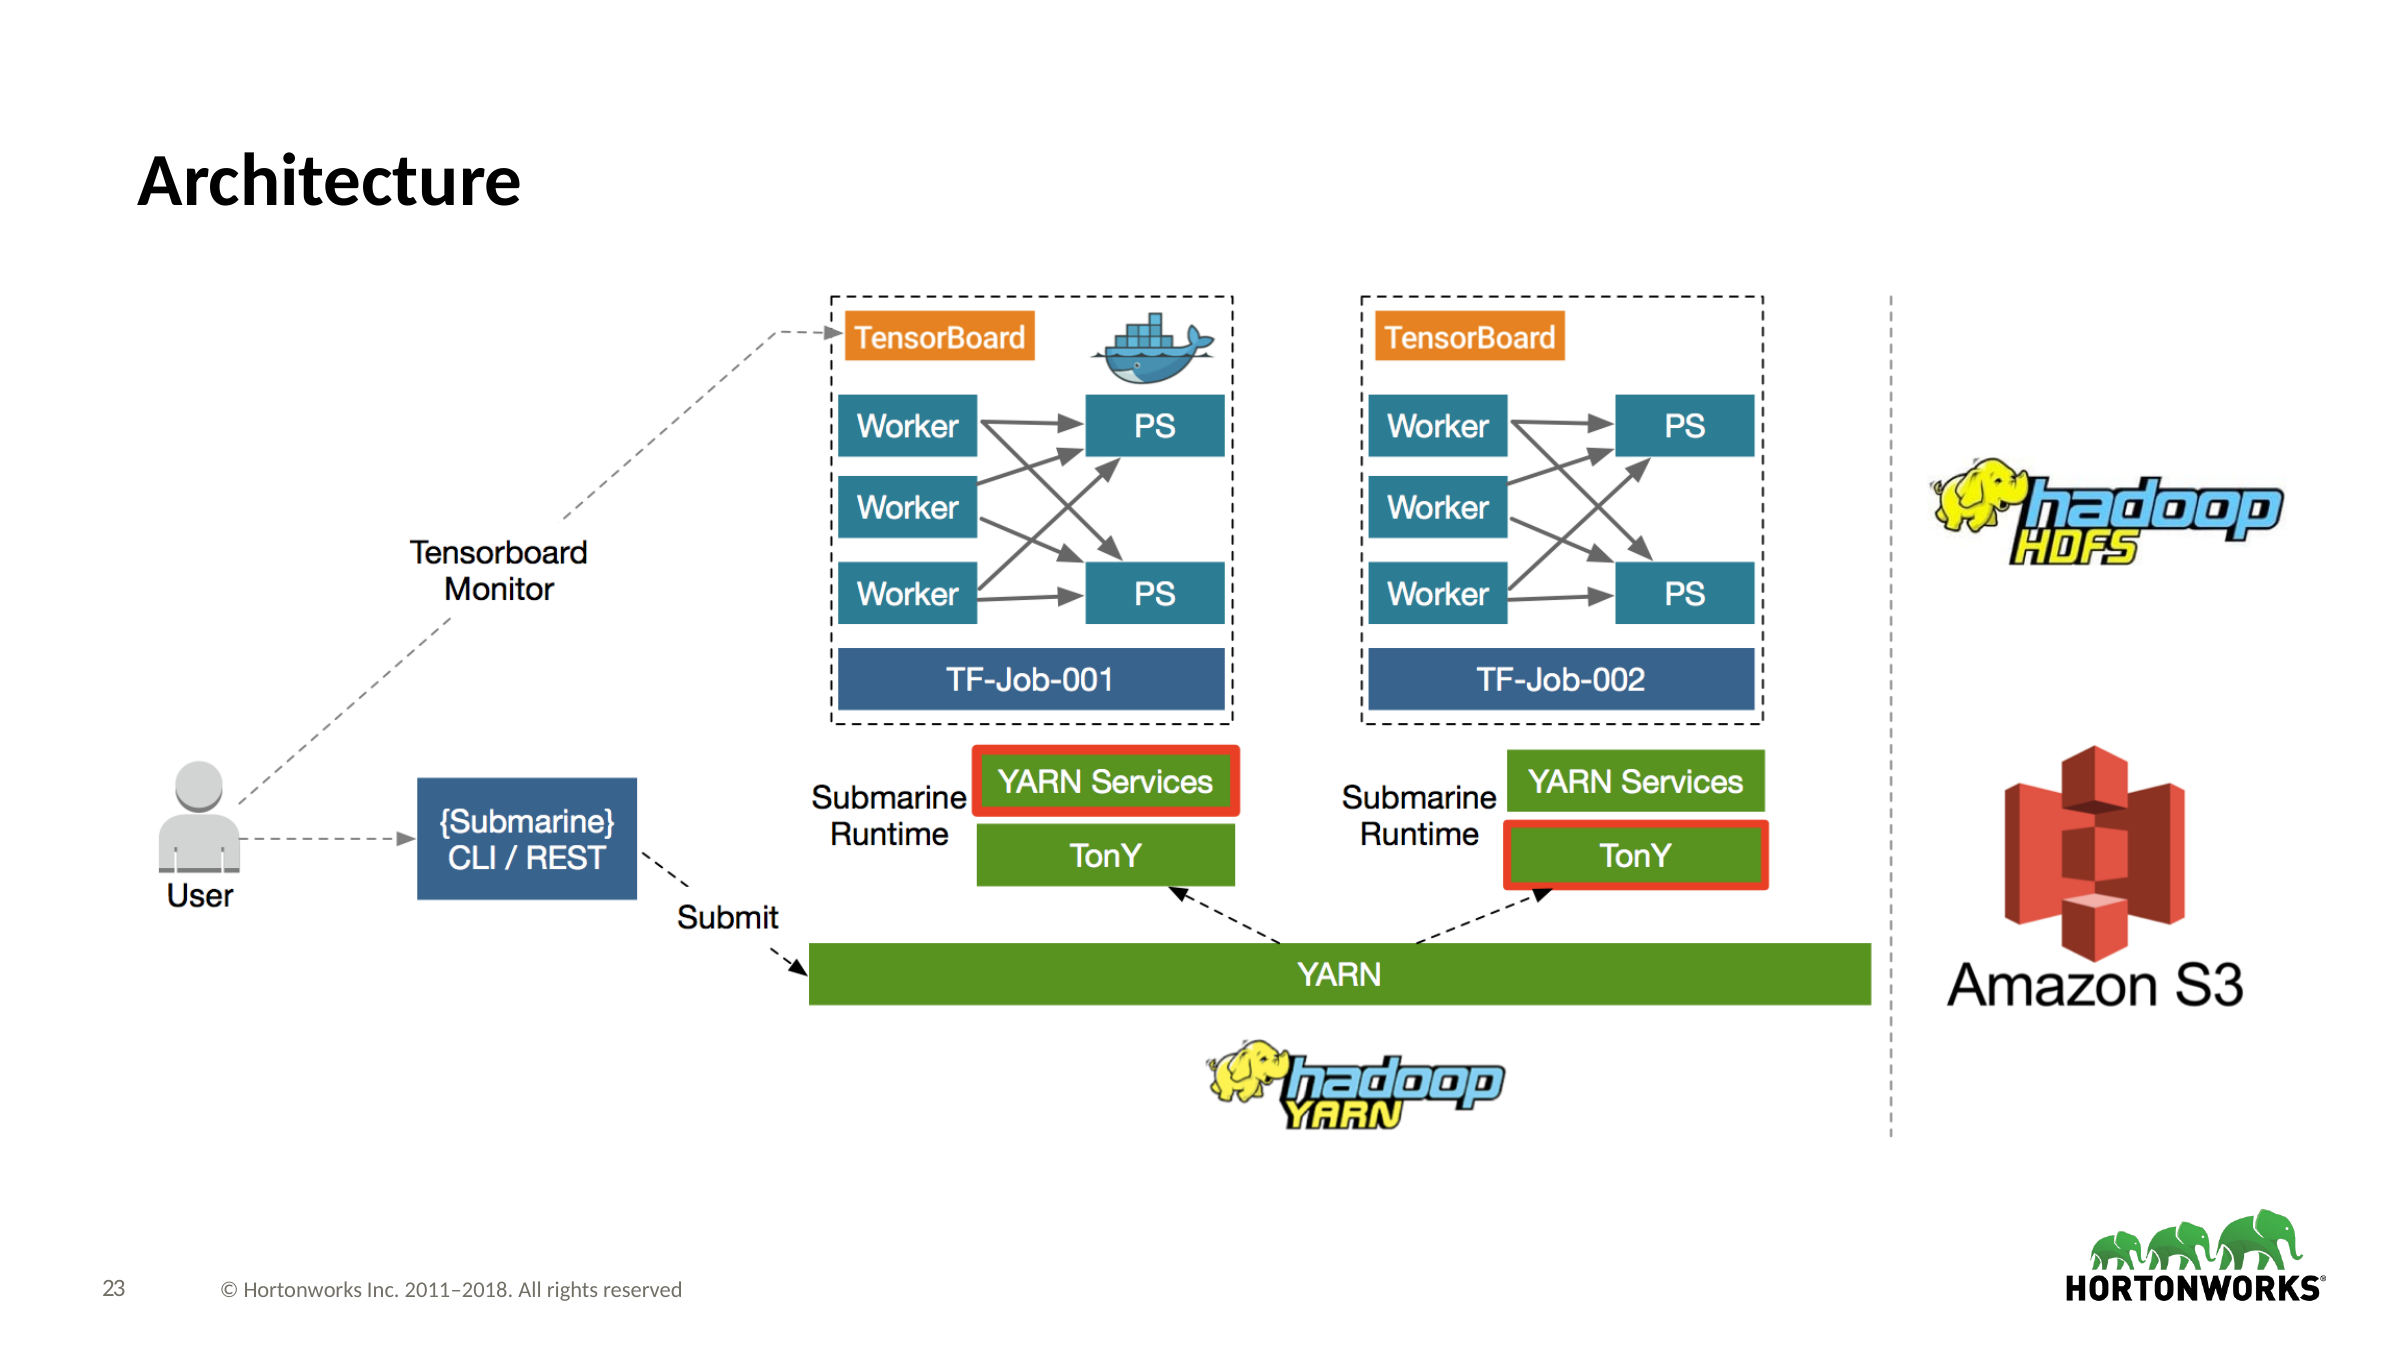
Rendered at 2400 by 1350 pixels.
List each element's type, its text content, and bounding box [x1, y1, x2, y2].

picture [2066, 1209, 2326, 1303]
title Architecture [138, 52, 2298, 221]
picture [112, 233, 2299, 1159]
